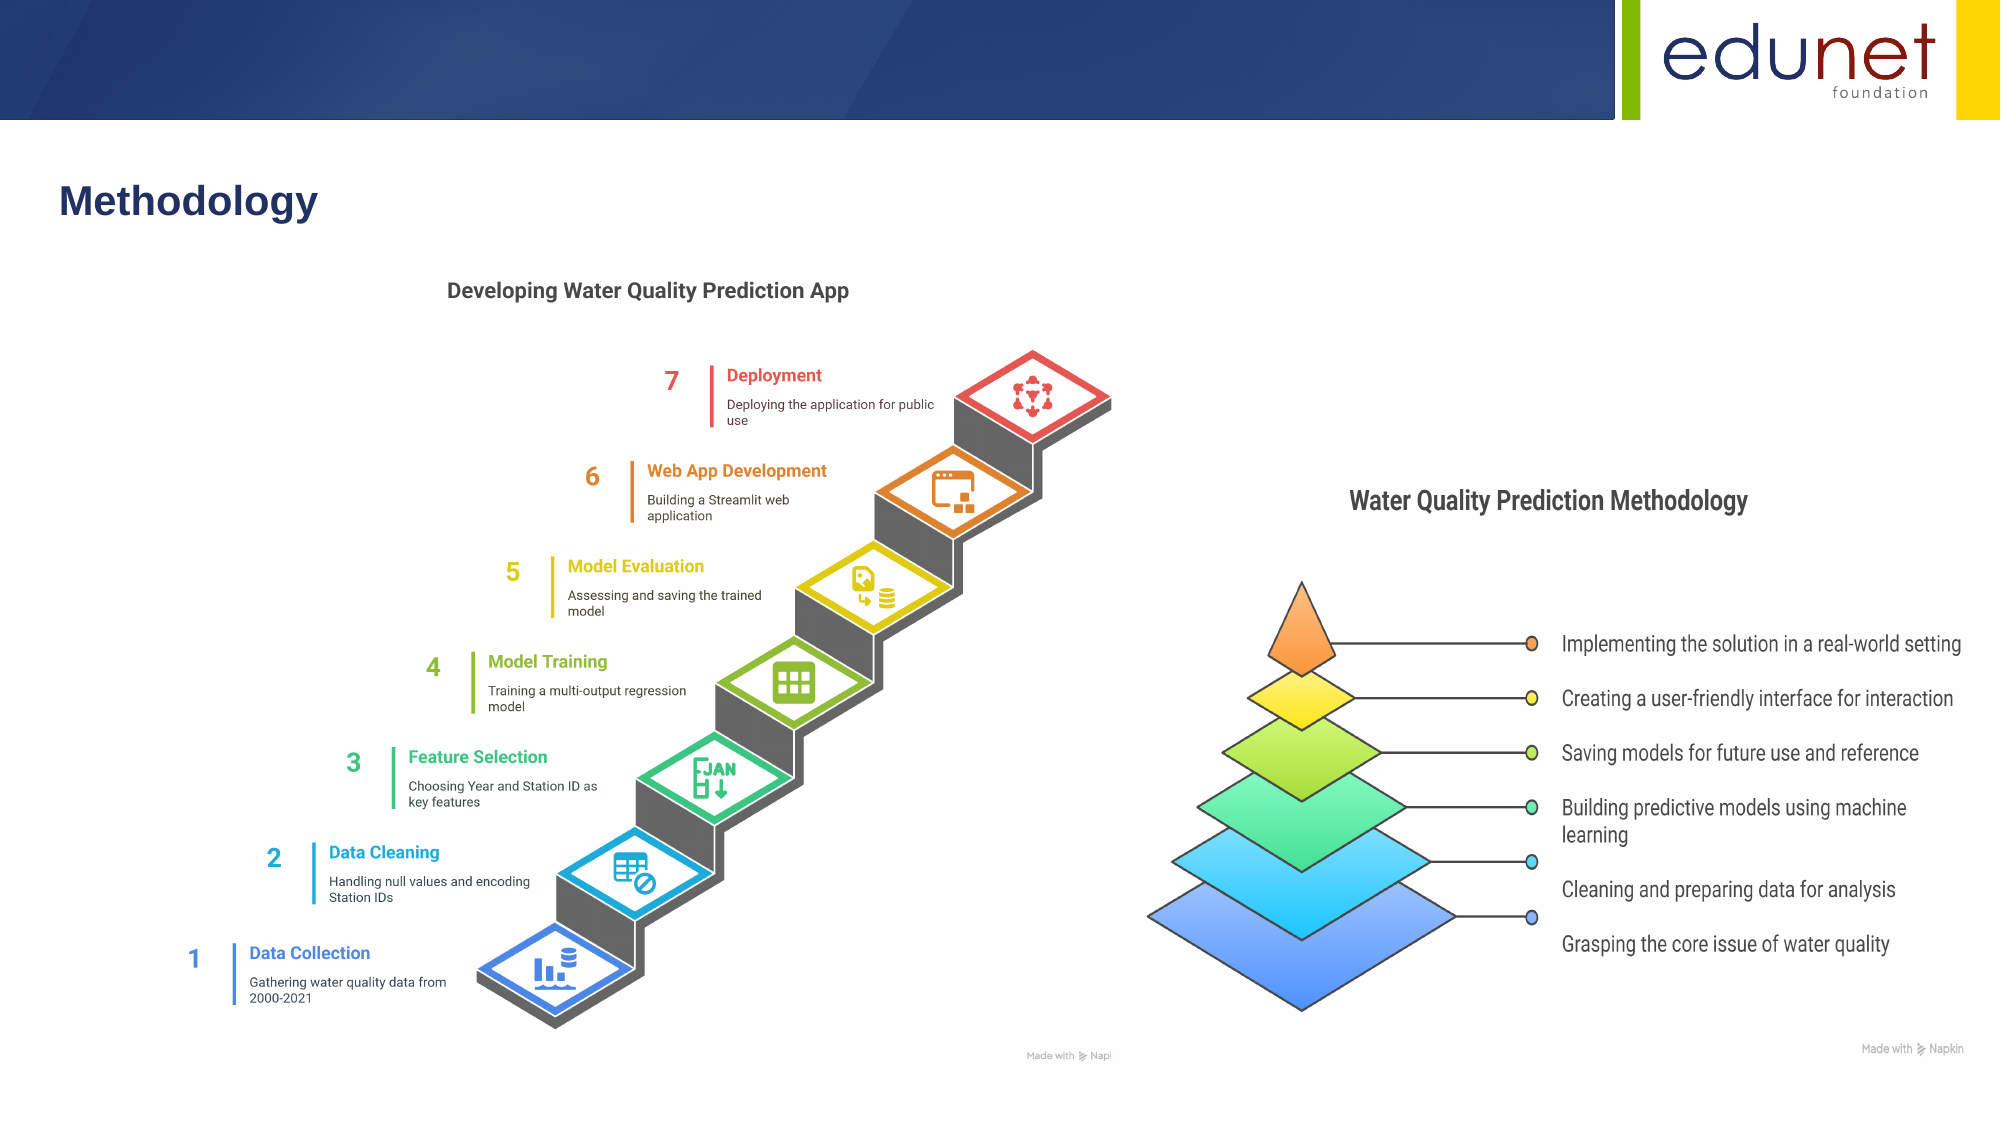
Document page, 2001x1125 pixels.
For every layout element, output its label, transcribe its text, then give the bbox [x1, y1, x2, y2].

picture [1652, 12, 1948, 108]
text_box Methodology [43, 166, 1045, 232]
picture [152, 231, 1986, 1080]
